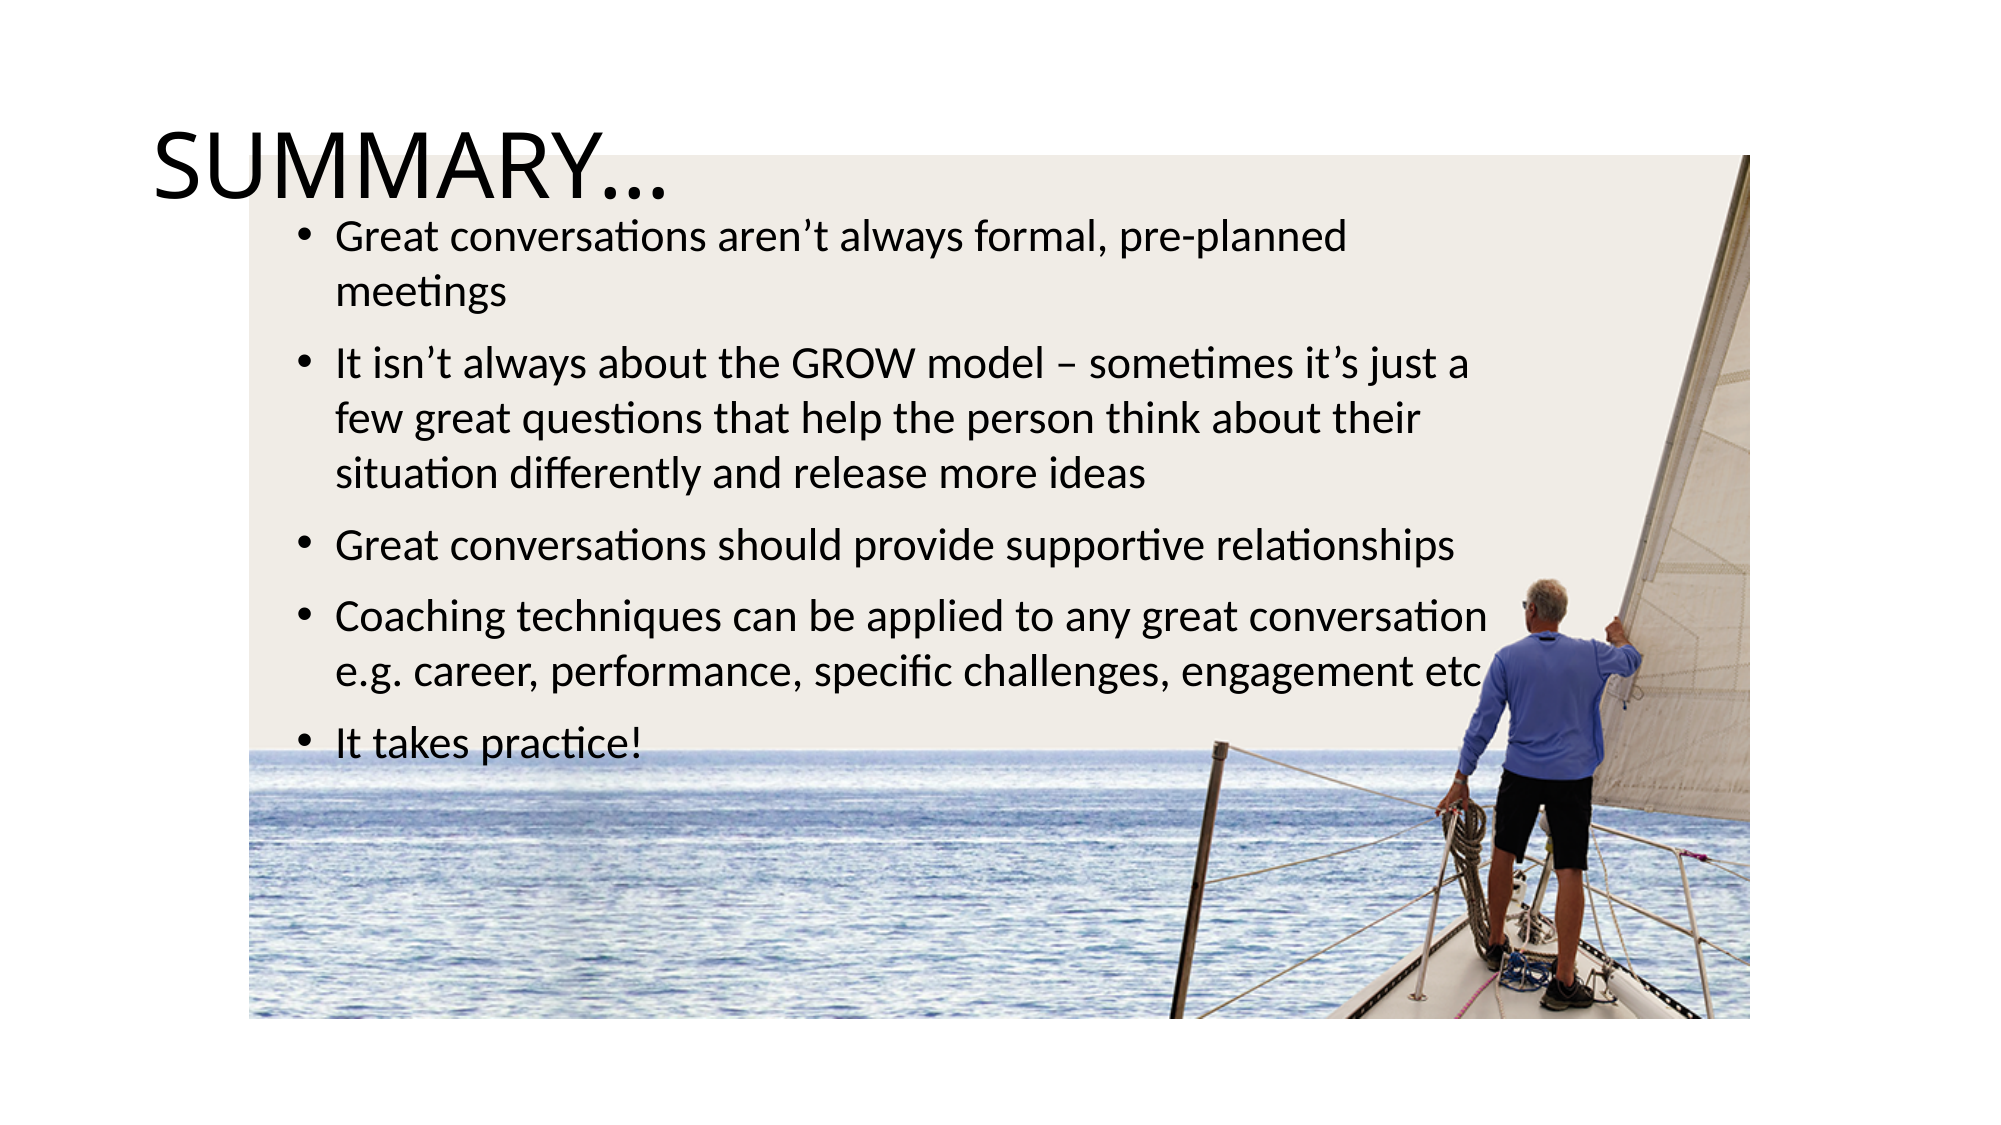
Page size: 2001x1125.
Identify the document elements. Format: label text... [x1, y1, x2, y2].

picture [249, 155, 1750, 1019]
title SUMMARY… [137, 59, 1863, 278]
